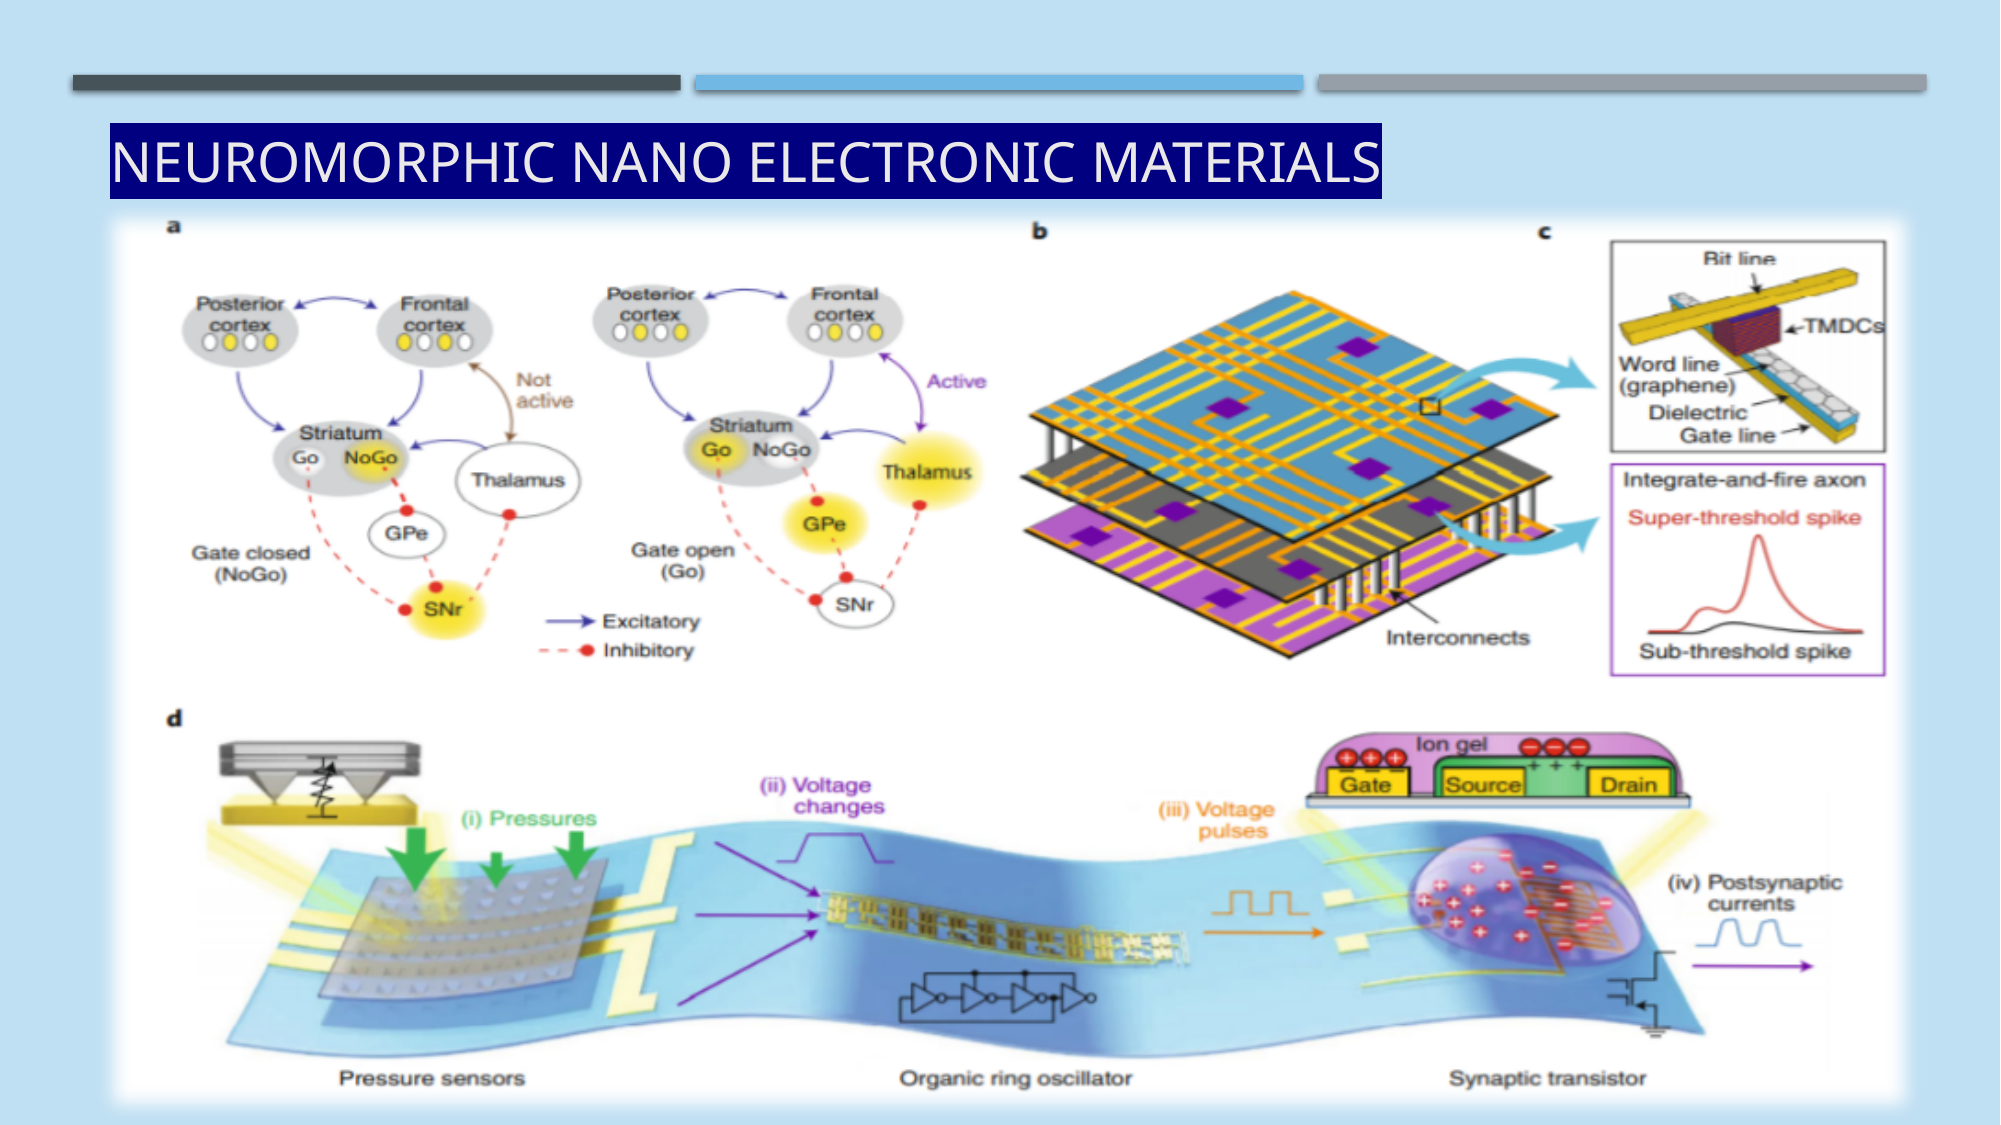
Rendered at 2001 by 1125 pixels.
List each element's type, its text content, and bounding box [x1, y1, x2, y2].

title Neuromorphic nano electronic materials [95, 119, 1905, 200]
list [94, 201, 1924, 1125]
